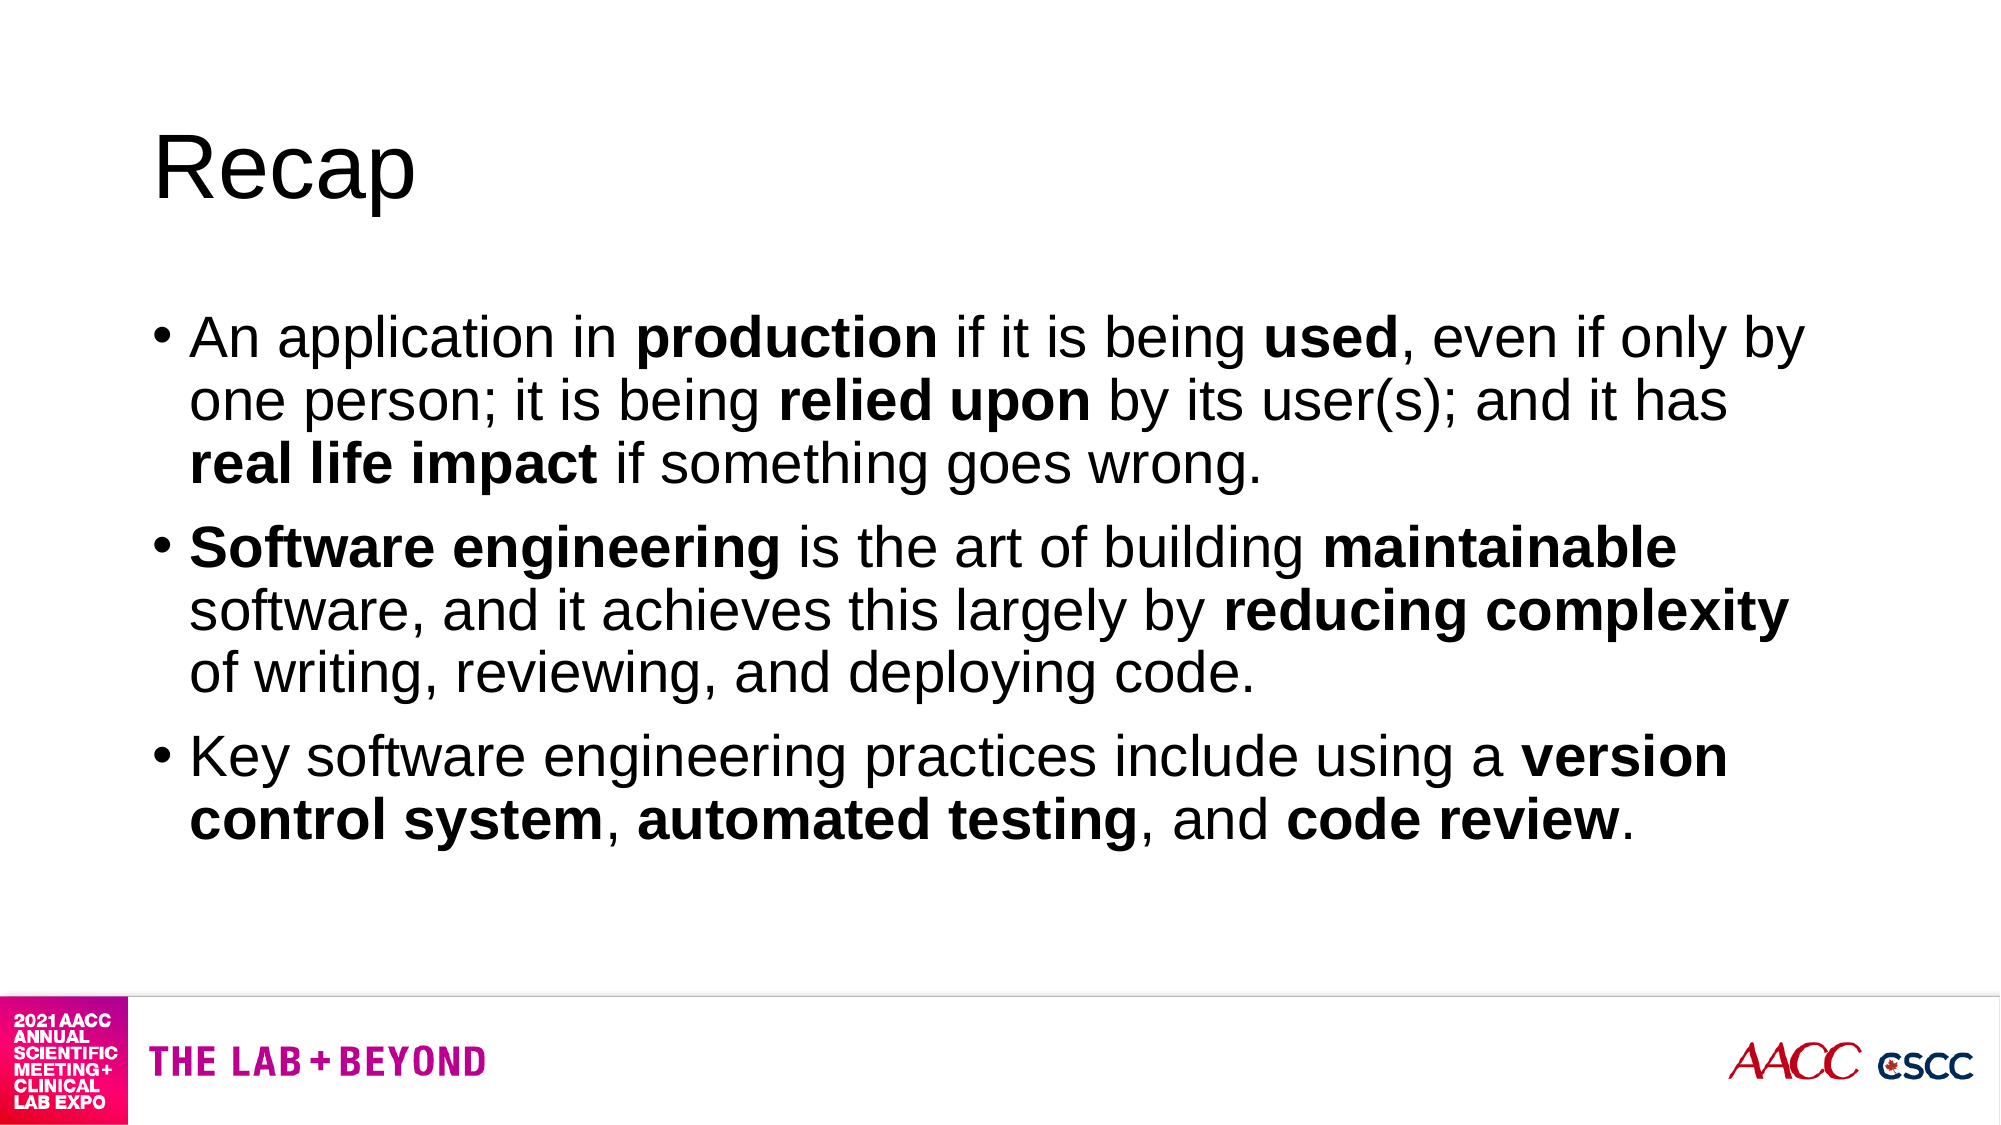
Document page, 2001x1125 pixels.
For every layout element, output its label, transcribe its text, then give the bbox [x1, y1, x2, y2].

title Recap [137, 59, 1863, 278]
picture [0, 991, 2000, 1125]
list An application in production if it is being used, even if only by one person; it is being relied upon by its user(s); and it has real life impact if something goes wrong. Software engineering is the art of building maintainable software, and it achieves this largely by reducing complexity of writing, reviewing, and deploying code. Key software engineering practices include using a version control system, automated testing, and code review. [137, 299, 1863, 975]
